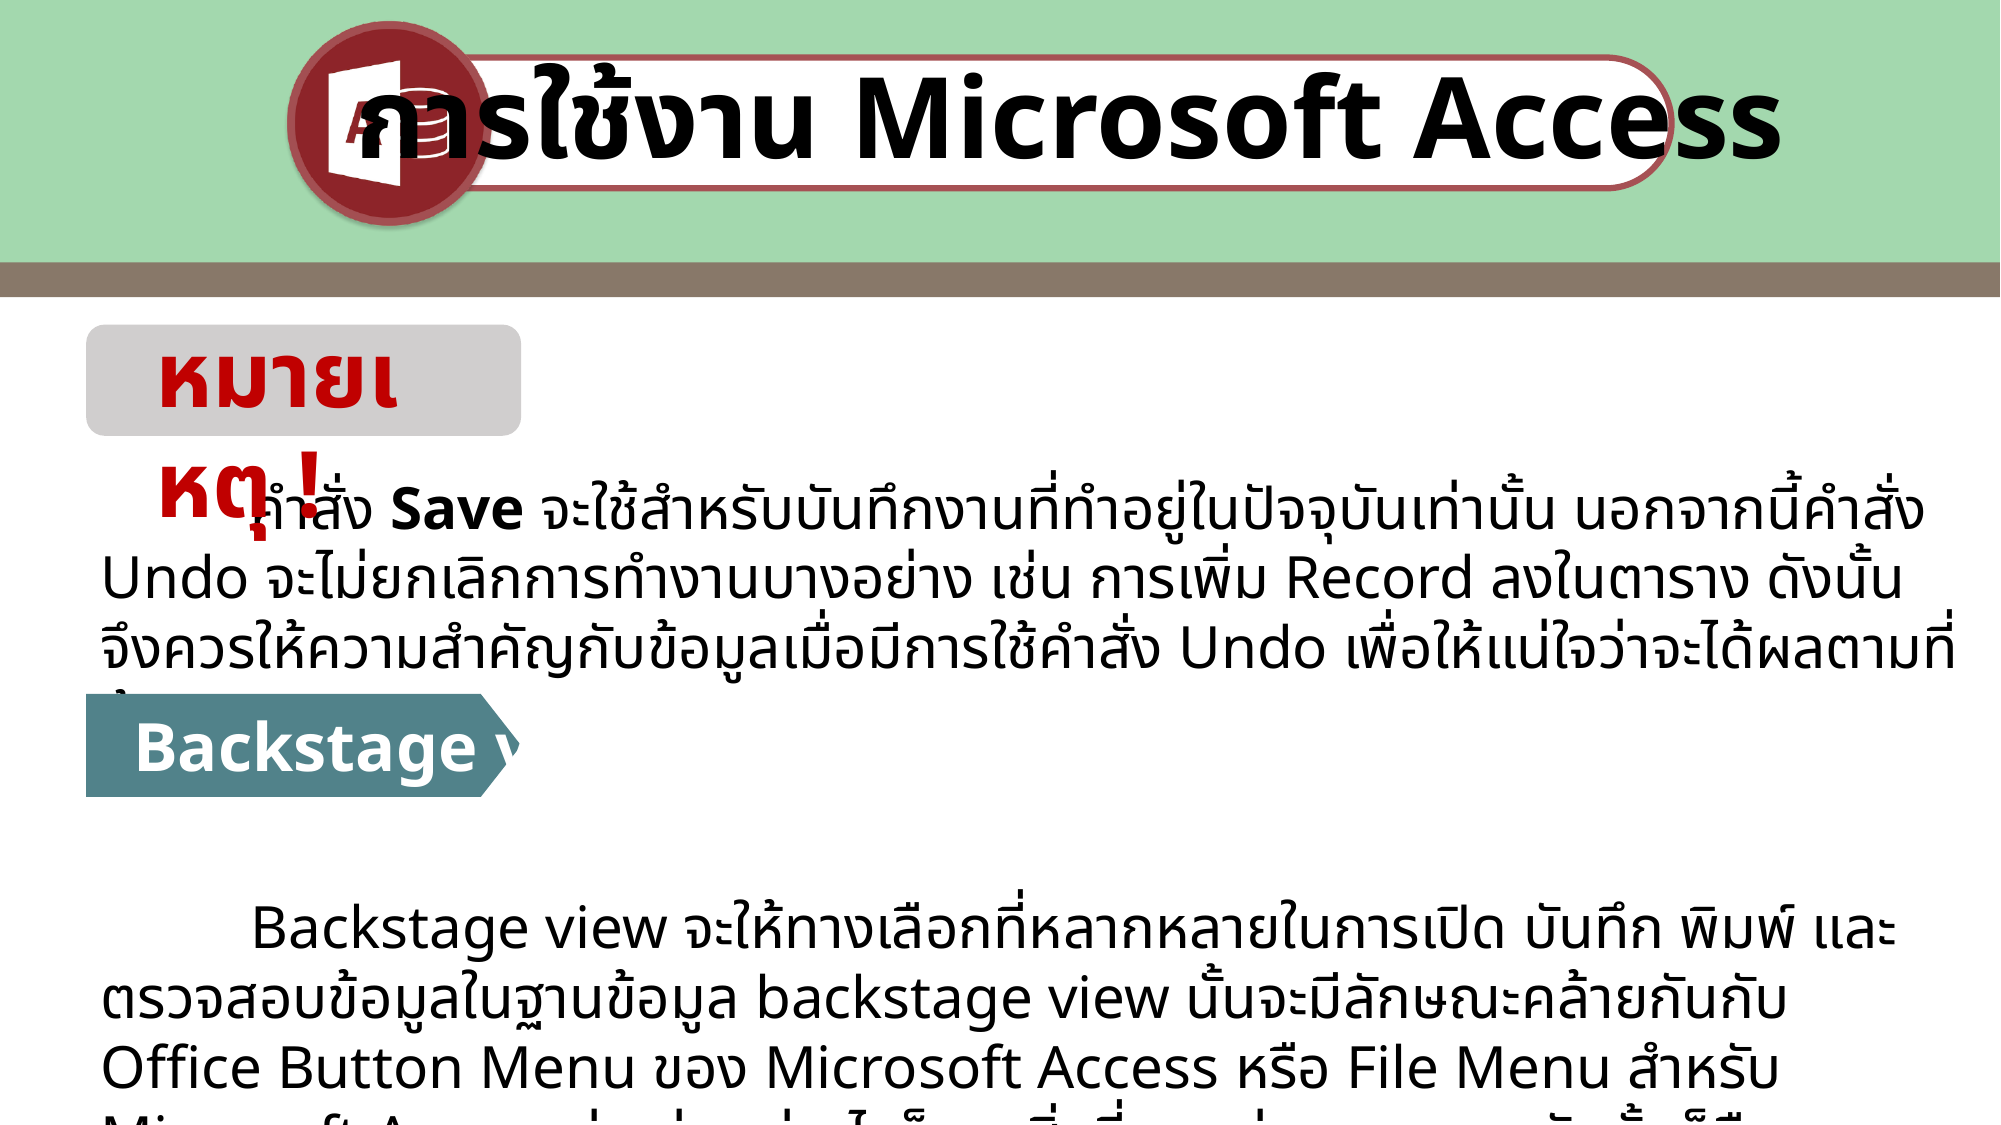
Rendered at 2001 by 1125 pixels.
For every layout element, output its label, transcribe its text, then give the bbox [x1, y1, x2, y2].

picture [271, 6, 506, 240]
text_box [463, 323, 523, 437]
text_box [0, 0, 2000, 263]
text_box หมายเหตุ ! [140, 308, 463, 544]
text_box [85, 692, 486, 798]
text_box คำสั่ง Save จะใช้สำหรับบันทึกงานที่ทำอยู่ในปัจจุบันเท่านั้น นอกจากนี้คำสั่ง Undo จะไม่ยกเลิกการทำงานบางอย่าง เช่น การเพิ่ม Record ลงในตาราง ดังนั้นจึงควรให้ความสำคัญกับข้อมูลเมื่อมีการใช้คำสั่ง Undo เพื่อให้แน่ใจว่าจะได้ผลตามที่ต้องการ Backstage view จะให้ทางเลือกที่หลากหลายในการเปิด บันทึก พิมพ์ และตรวจสอบข้อมูลในฐานข้อมูล backstage view นั้นจะมีลักษณะคล้ายกันกับ Office Button Menu ของ Microsoft Access หรือ File Menu สำหรับ Microsoft Access รุ่นเก่า อย่างไรก็ตามสิ่งที่แตกต่างจากเมนูหลักนั้นก็คือ Backstage View จะมีลักษณะแบบเต็มหน้าจอ ทำให้สามารถใช้งานได้ง่ายขึ้น [86, 463, 1982, 1125]
text_box [0, 263, 2000, 298]
text_box [85, 323, 140, 437]
text_box Backstage view [118, 697, 924, 793]
text_box การใช้งาน Microsoft Access [506, 38, 1850, 189]
